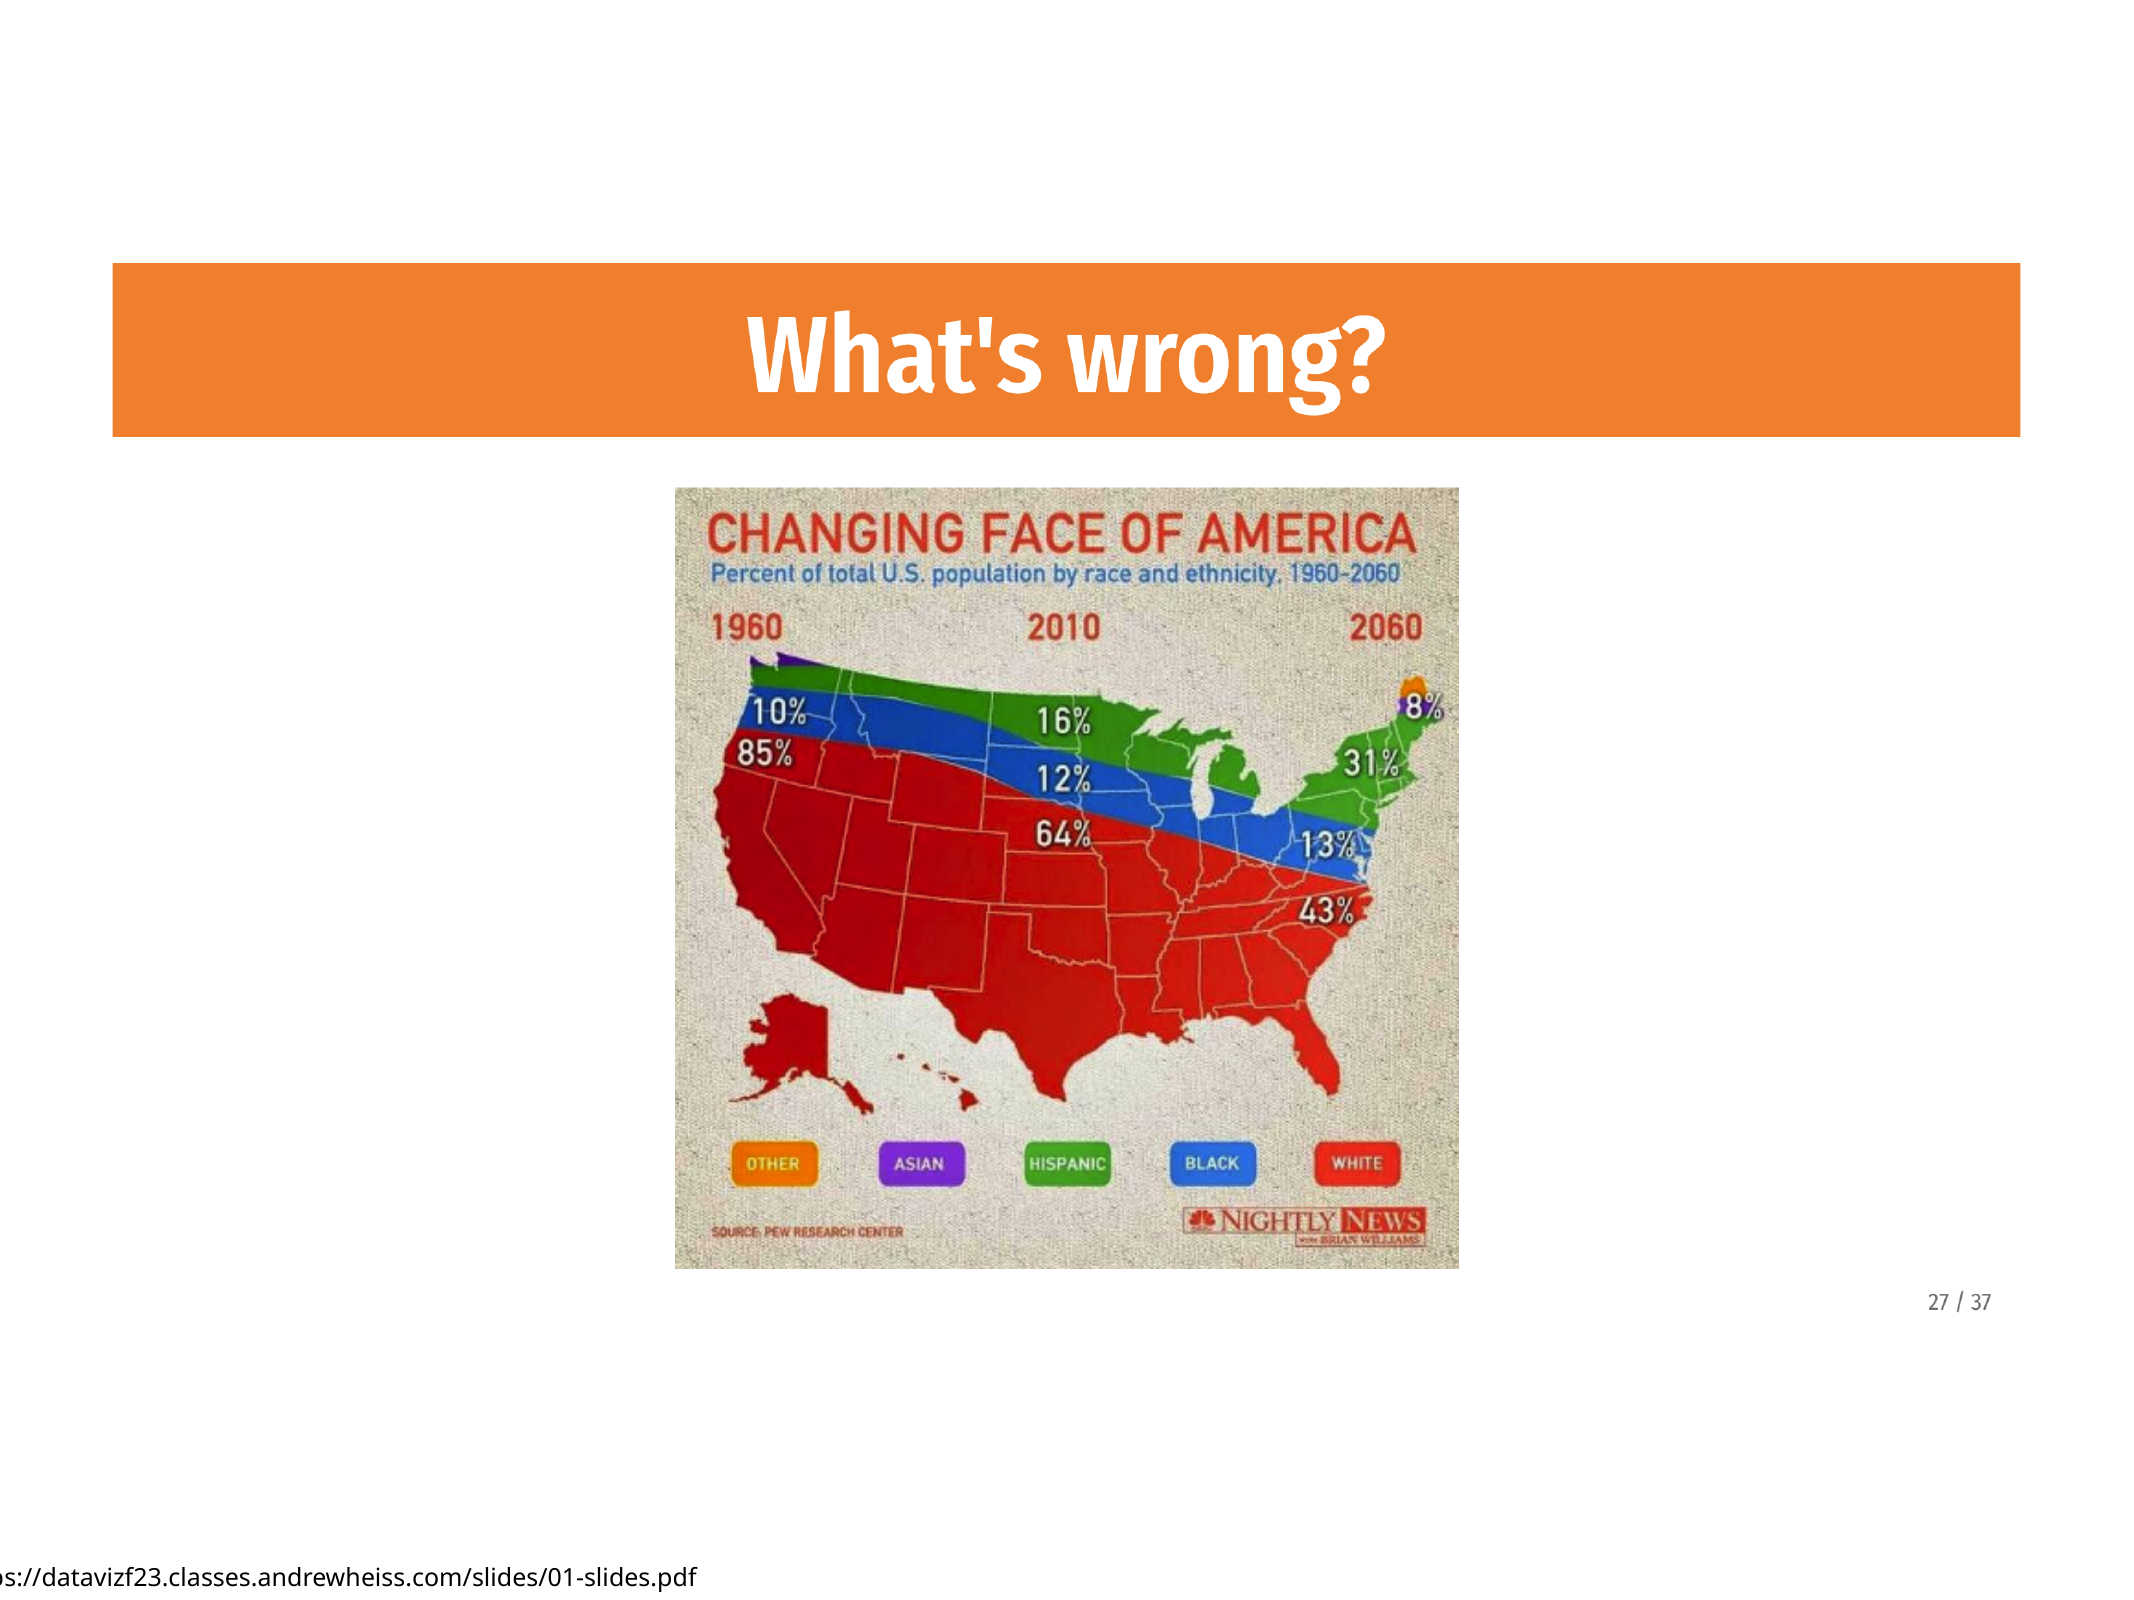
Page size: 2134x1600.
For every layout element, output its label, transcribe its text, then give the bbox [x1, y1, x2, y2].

text_box https://datavizf23.classes.andrewheiss.com/slides/01-slides.pdf [0, 1554, 713, 1599]
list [112, 262, 2021, 1325]
